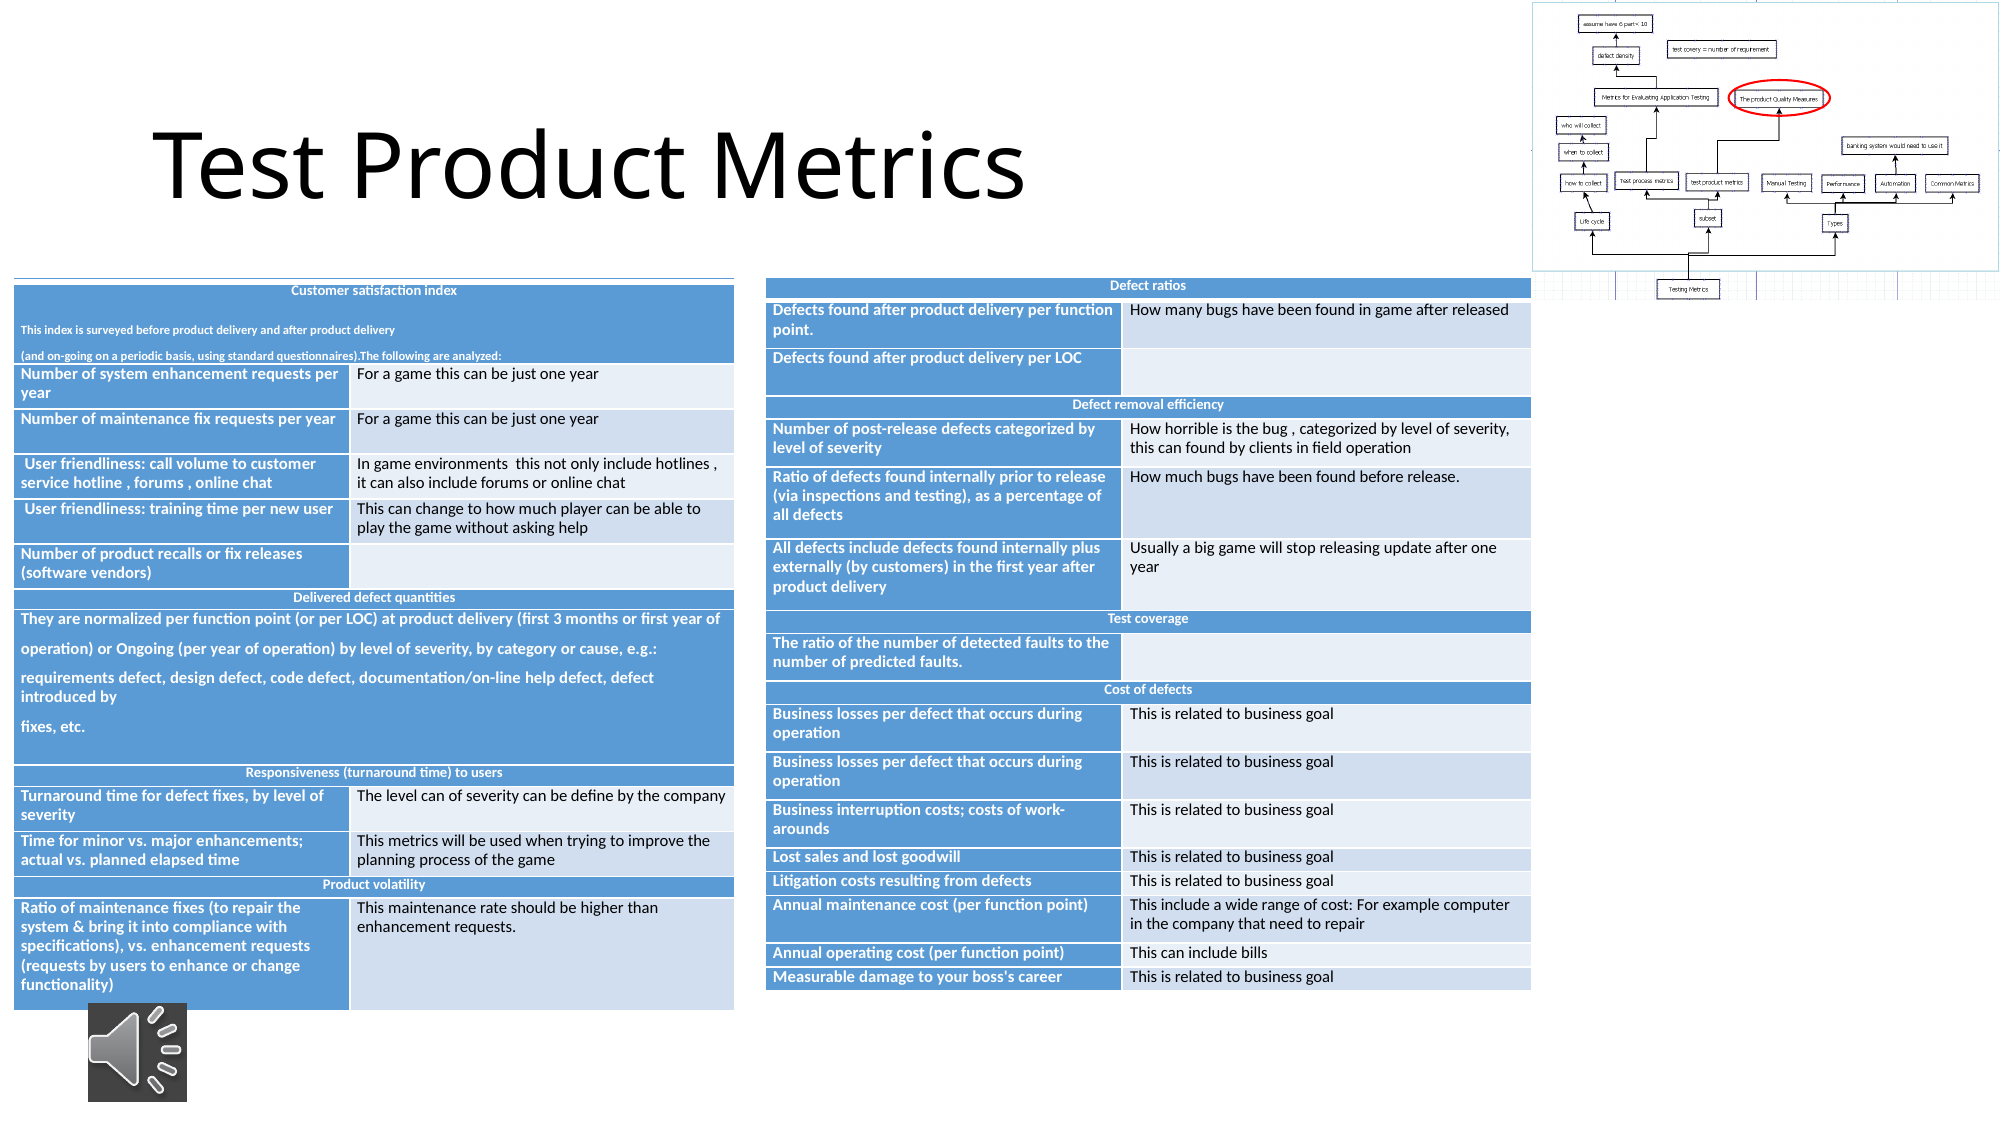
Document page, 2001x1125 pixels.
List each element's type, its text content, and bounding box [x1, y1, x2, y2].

table_cell [1123, 634, 1531, 680]
table_cell This is related to business goal [1123, 968, 1531, 990]
table_cell Customer satisfaction index This index is surveyed before product delivery and after product delivery (and on-going on a periodic basis, using standard questionnaires).The following are analyzed: [14, 285, 734, 363]
table_cell Annual maintenance cost (per function point) [766, 896, 1121, 942]
table_cell Measurable damage to your boss's career [766, 968, 1121, 990]
table_header Defect ratios [766, 278, 1531, 298]
table_cell Business losses per defect that occurs during operation [766, 753, 1121, 799]
table_cell The ratio of the number of detected faults to the number of predicted faults. [766, 634, 1121, 680]
table_cell Delivered defect quantities [14, 590, 734, 609]
table_cell Ratio of defects found internally prior to release (via inspections and testing), as a percentage of all defects [766, 468, 1121, 538]
table_cell This is related to business goal [1123, 849, 1531, 871]
table_cell Number of product recalls or fix releases (software vendors) [14, 545, 349, 588]
table_cell The level can of severity can be define by the company [351, 787, 734, 831]
table_cell Cost of defects [766, 682, 1531, 704]
table_cell Ratio of maintenance fixes (to repair the system & bring it into compliance with specifications), vs. enhancement requests (requests by users to enhance or change functionality) [14, 899, 349, 1010]
table_cell Number of maintenance fix requests per year [14, 410, 349, 453]
table_cell This is related to business goal [1123, 753, 1531, 799]
table_cell They are normalized per function point (or per LOC) at product delivery (first 3 months or first year of operation) or Ongoing (per year of operation) by level of severity, by category or cause, e.g.: requirements defect, design defect, code defect, documentation/on-line help defect, defect introduced by fixes, etc. [14, 610, 734, 764]
table_cell Turnaround time for defect fixes, by level of severity [14, 787, 349, 831]
table_cell [1123, 349, 1531, 395]
table_cell Test coverage [766, 611, 1531, 633]
table_cell [351, 545, 734, 588]
table_cell Lost sales and lost goodwill [766, 849, 1121, 871]
table_cell Product volatility [14, 877, 734, 897]
table_cell Defects found after product delivery per LOC [766, 349, 1121, 395]
table_cell This is related to business goal [1123, 705, 1531, 751]
table_cell Number of system enhancement requests per year [14, 365, 349, 408]
table_cell How many bugs have been found in game after released [1123, 303, 1531, 348]
table_cell This maintenance rate should be higher than enhancement requests. [351, 899, 734, 1010]
table_cell User friendliness: training time per new user [14, 500, 349, 543]
table_cell For a game this can be just one year [351, 410, 734, 453]
table_cell Annual operating cost (per function point) [766, 944, 1121, 966]
table_cell Usually a big game will stop releasing update after one year [1123, 540, 1531, 610]
table_cell This metrics will be used when trying to improve the planning process of the game [351, 832, 734, 876]
table_cell User friendliness: call volume to customer service hotline , forums , online chat [14, 455, 349, 498]
table_cell Business interruption costs; costs of work-arounds [766, 801, 1121, 847]
table_cell All defects include defects found internally plus externally (by customers) in the first year after product delivery [766, 540, 1121, 610]
table_cell How much bugs have been found before release. [1123, 468, 1531, 538]
table_cell This is related to business goal [1123, 801, 1531, 847]
table_cell Defects found after product delivery per function point. [766, 303, 1121, 348]
title Test Product Metrics [137, 59, 1531, 278]
table_cell Time for minor vs. major enhancements; actual vs. planned elapsed time [14, 832, 349, 876]
table_cell This include a wide range of cost: For example computer in the company that need to repair [1123, 896, 1531, 942]
table_cell How horrible is the bug , categorized by level of severity, this can found by clients in field operation [1123, 420, 1531, 466]
table_cell This can change to how much player can be able to play the game without asking help [351, 500, 734, 543]
table_cell In game environments this not only include hotlines , it can also include forums or online chat [351, 455, 734, 498]
picture [1531, 0, 2000, 300]
table_cell For a game this can be just one year [351, 365, 734, 408]
table_cell Litigation costs resulting from defects [766, 872, 1121, 895]
table_cell Responsiveness (turnaround time) to users [14, 766, 734, 786]
picture [87, 1002, 188, 1103]
table_cell Number of post-release defects categorized by level of severity [766, 420, 1121, 466]
table_cell This is related to business goal [1123, 872, 1531, 895]
table_cell This can include bills [1123, 944, 1531, 966]
table_cell Business losses per defect that occurs during operation [766, 705, 1121, 751]
table_cell Defect removal efficiency [766, 397, 1531, 418]
